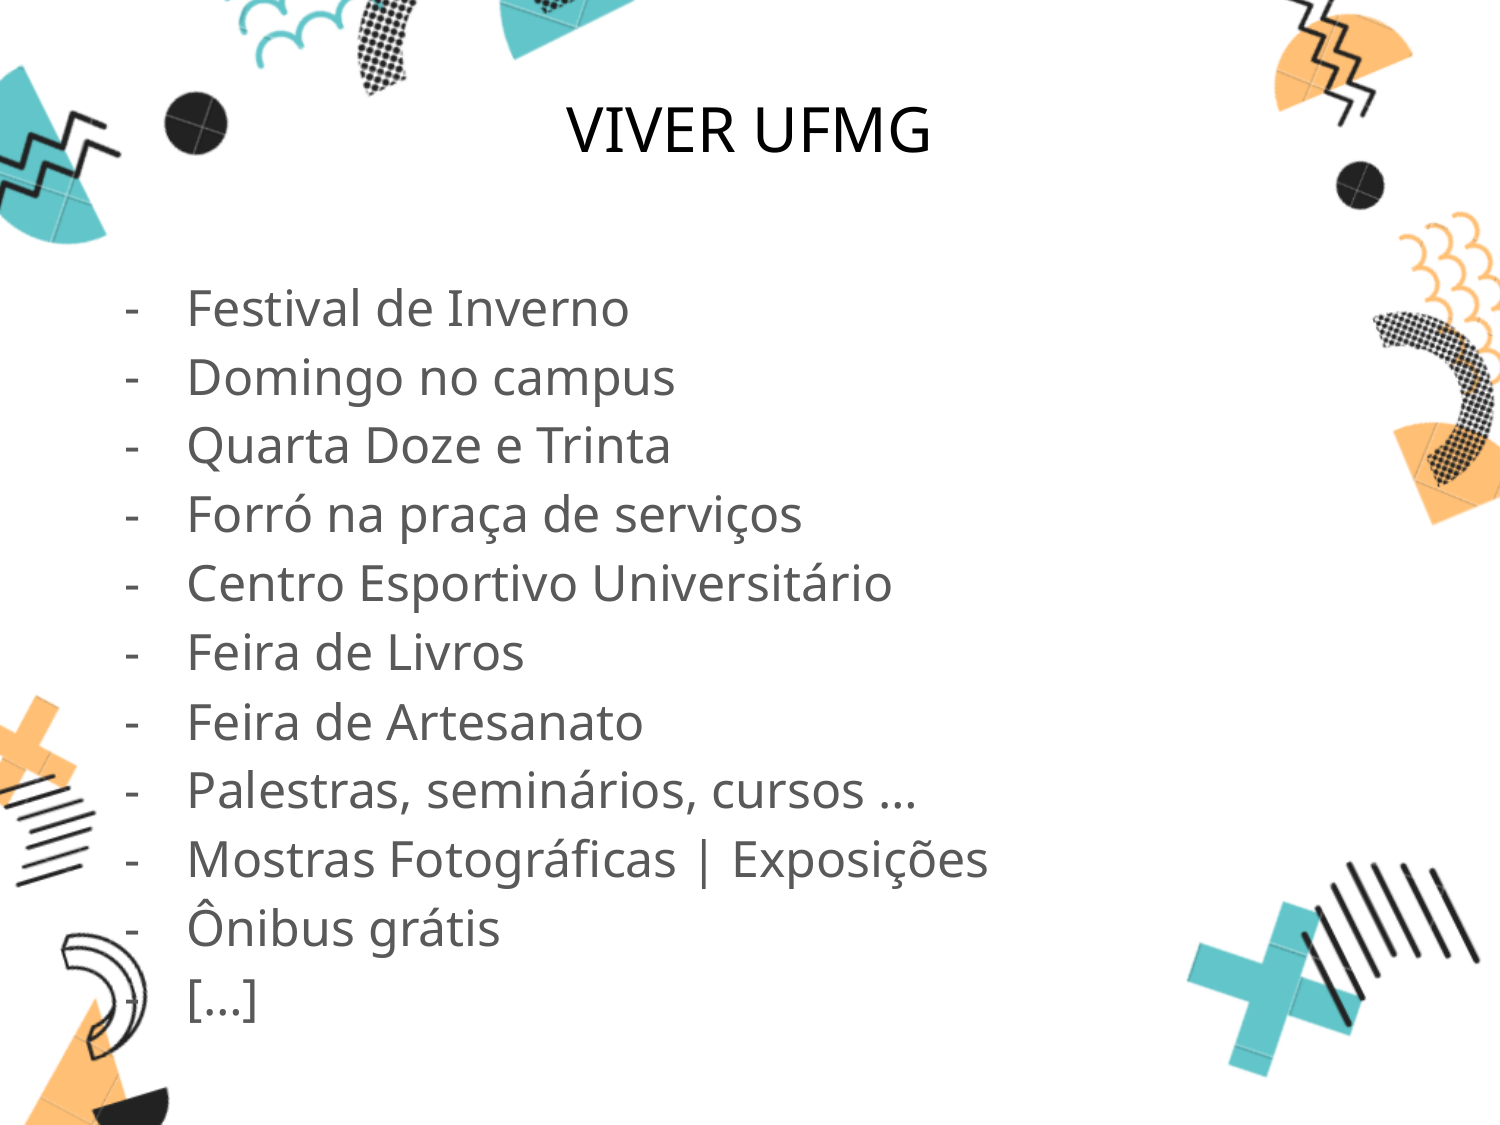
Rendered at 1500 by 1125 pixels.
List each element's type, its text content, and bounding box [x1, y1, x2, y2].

list Festival de Inverno Domingo no campus Quarta Doze e Trinta Forró na praça de serviços Centro Esportivo Universitário Feira de Livros Feira de Artesanato Palestras, seminários, cursos … Mostras Fotográficas | Exposições Ônibus grátis […] [96, 252, 1393, 1082]
picture [0, 0, 1500, 1125]
title VIVER UFMG [51, 74, 1449, 245]
